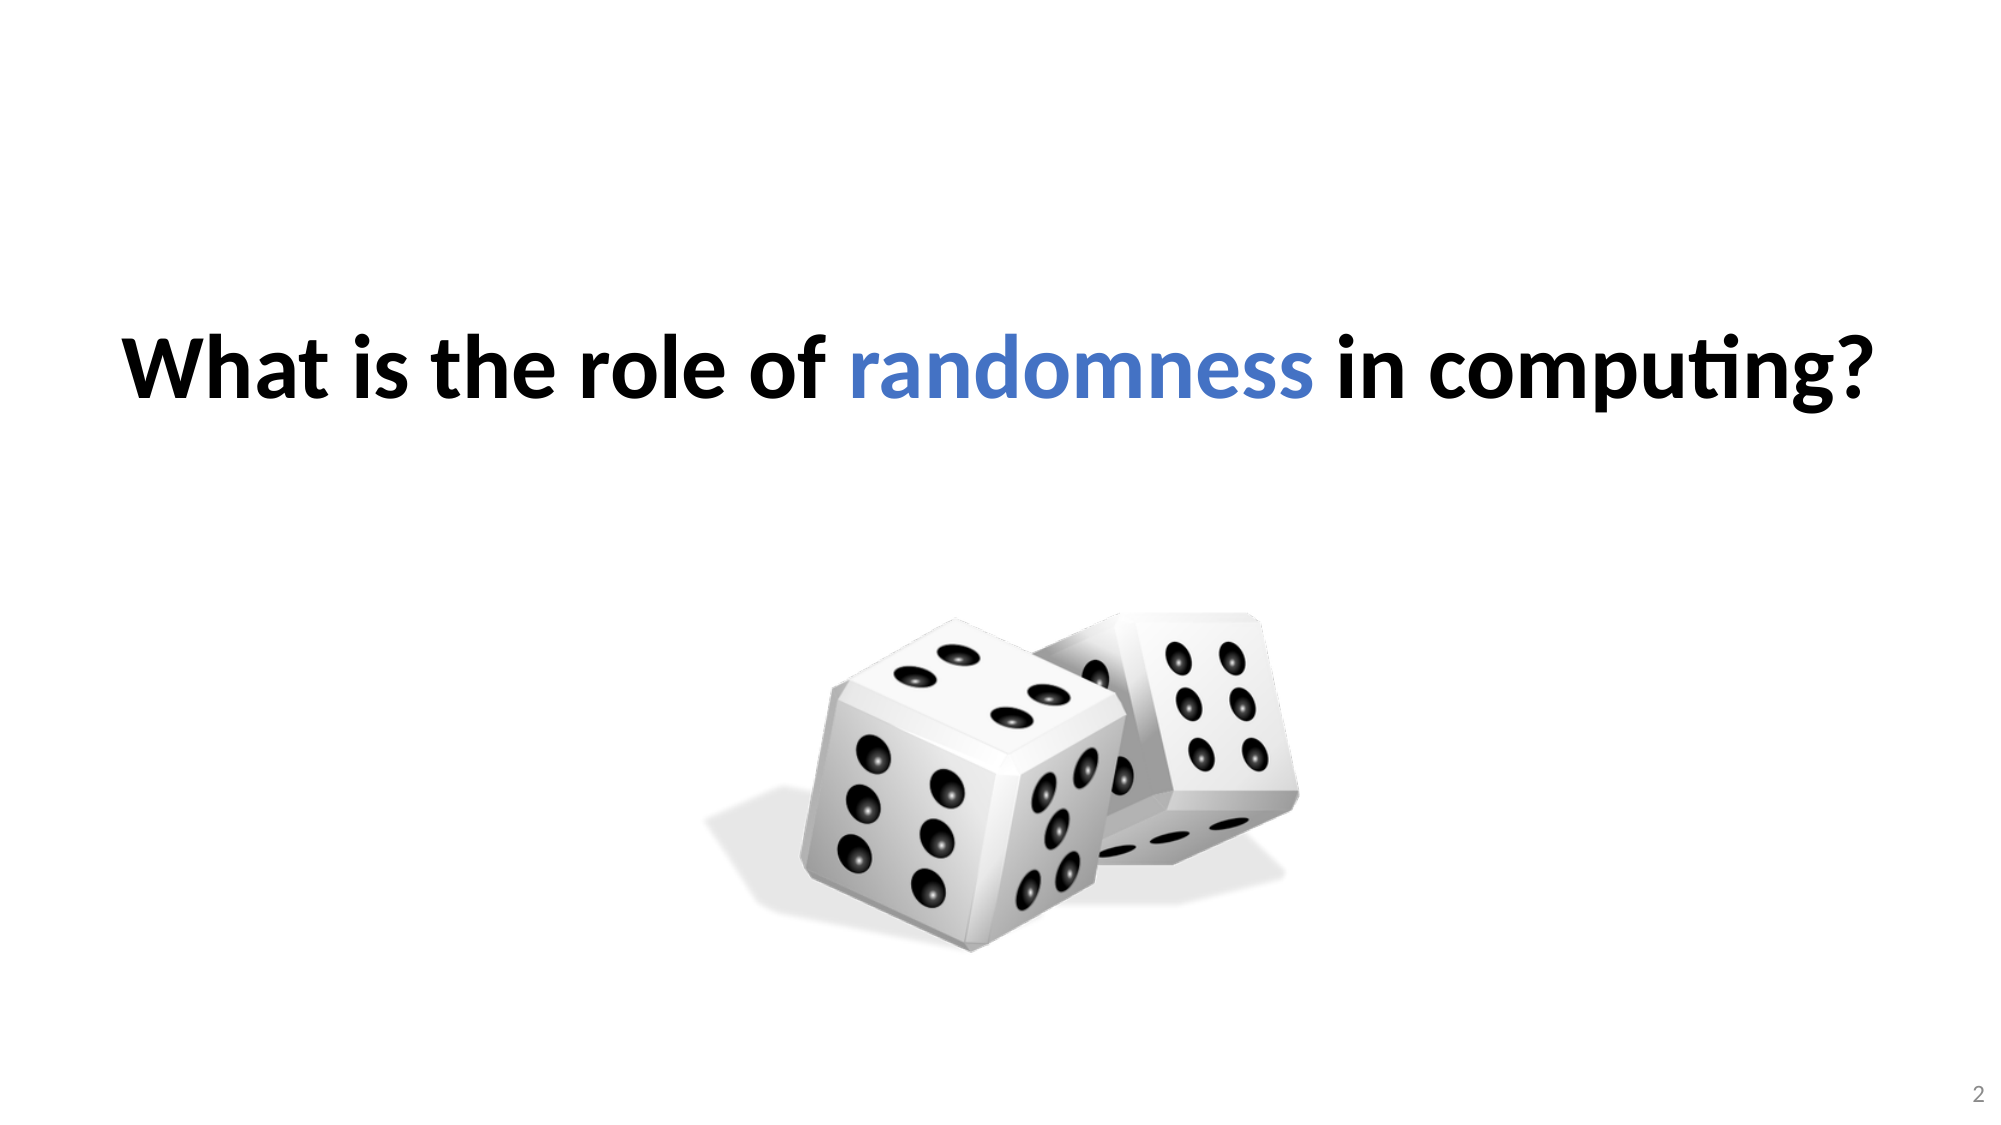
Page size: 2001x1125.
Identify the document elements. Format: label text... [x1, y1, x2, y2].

picture [700, 612, 1300, 955]
title What is the role of randomness in computing? [37, 259, 1962, 478]
slide_number 2 [1550, 1063, 2000, 1123]
